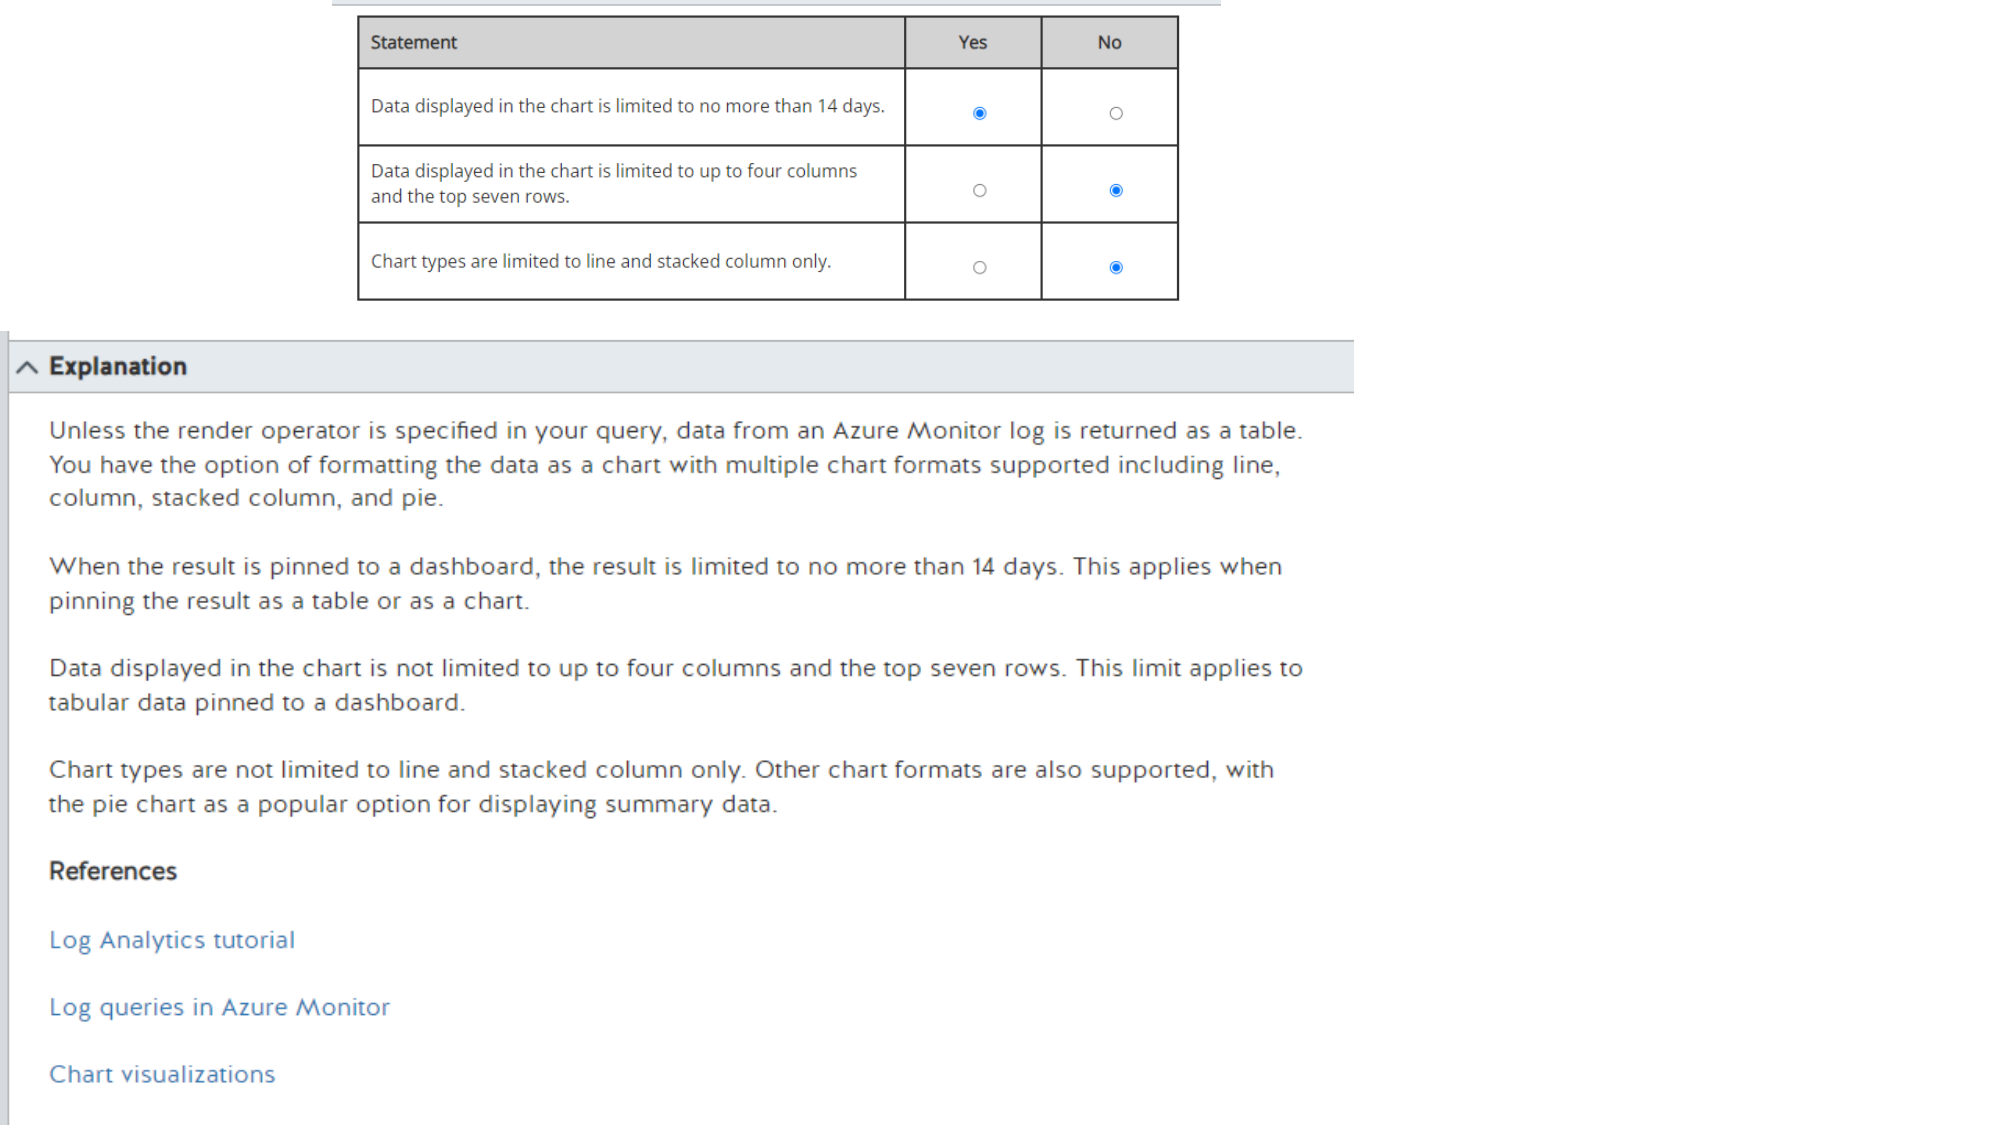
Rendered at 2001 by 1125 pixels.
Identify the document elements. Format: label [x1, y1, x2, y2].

picture [0, 0, 1354, 1125]
